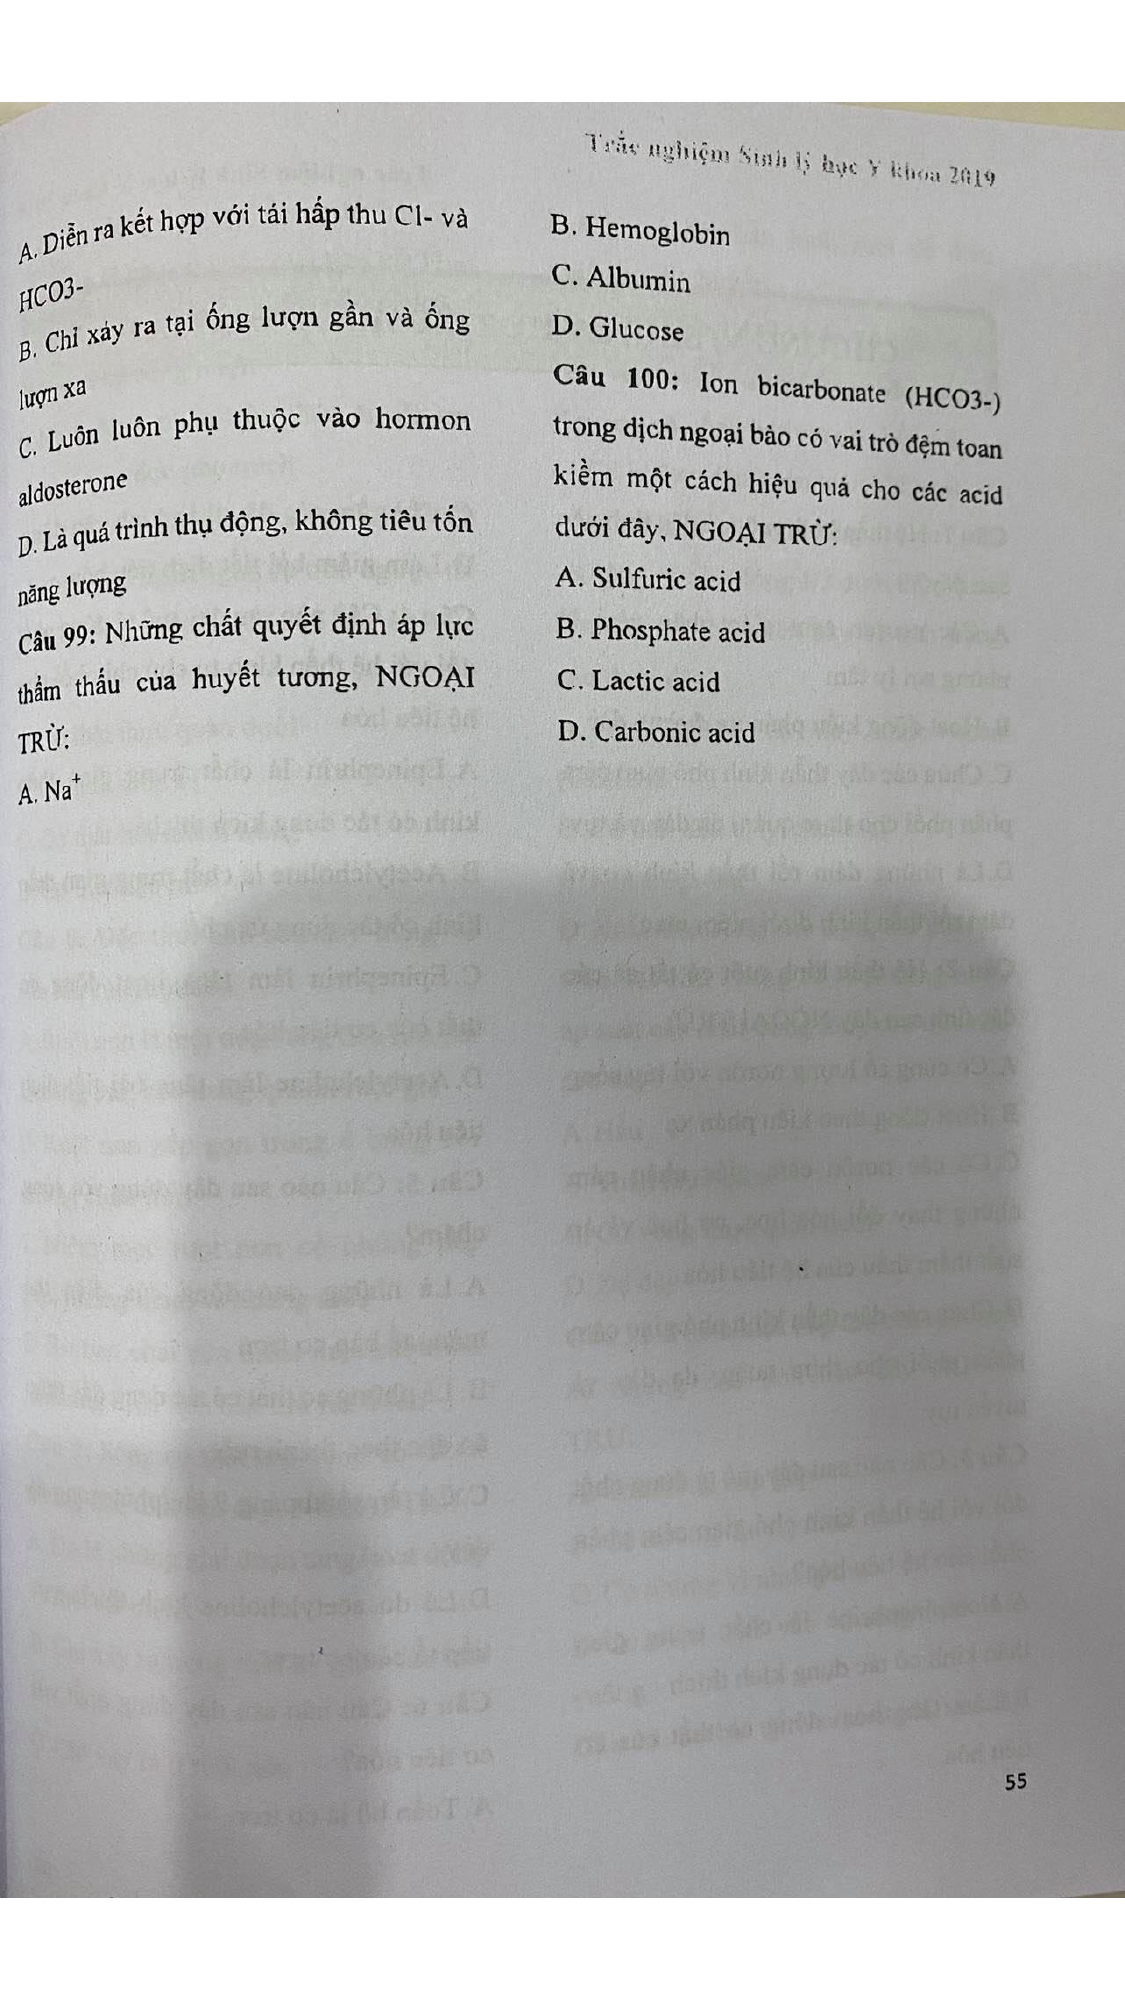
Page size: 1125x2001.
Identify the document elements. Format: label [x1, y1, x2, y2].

picture [0, 102, 1125, 1898]
